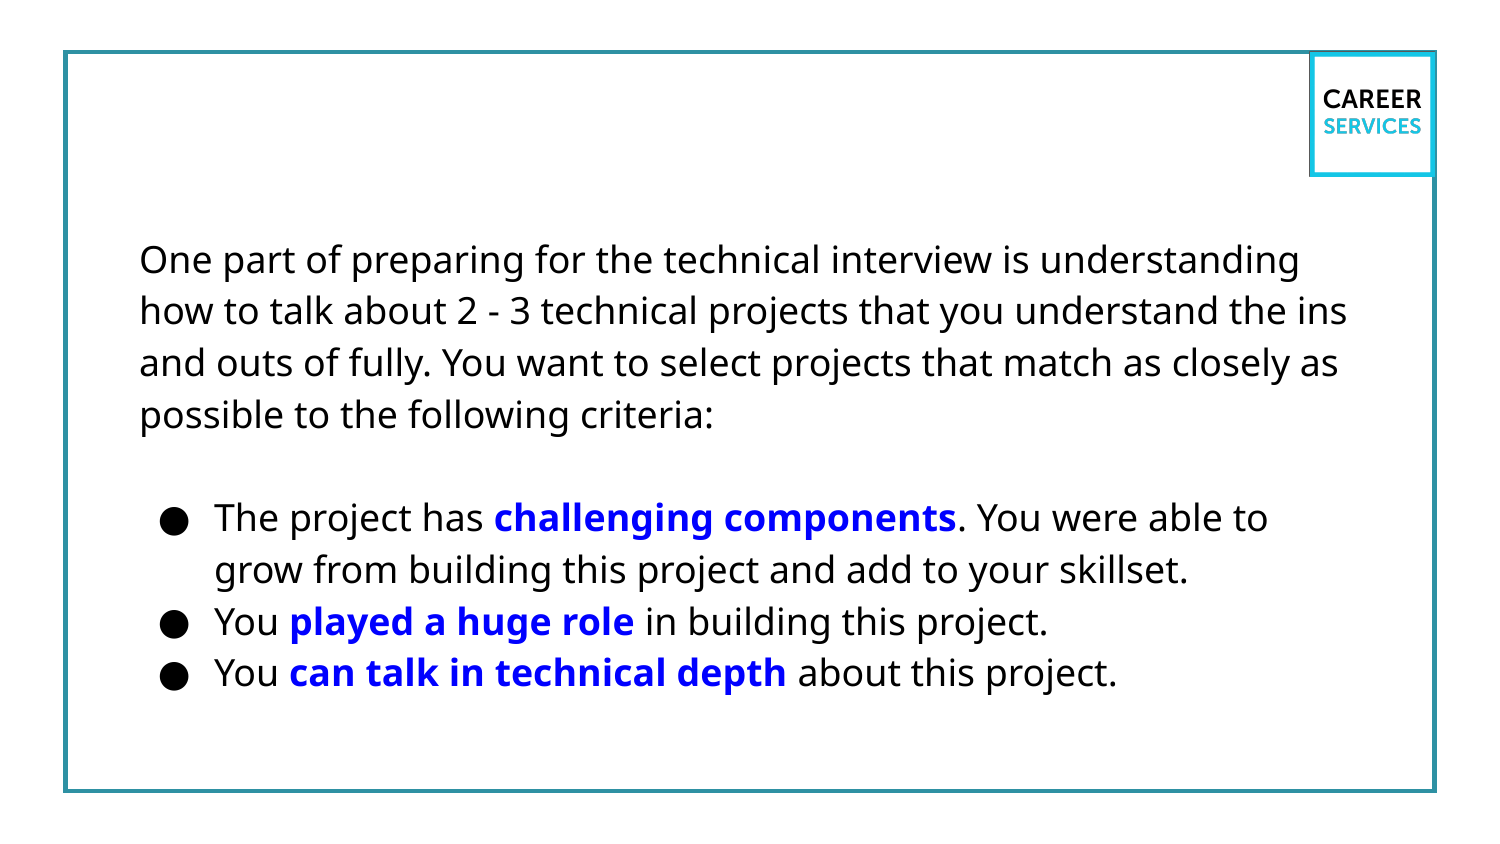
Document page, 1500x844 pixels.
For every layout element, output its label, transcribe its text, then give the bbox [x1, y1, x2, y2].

text_box One part of preparing for the technical interview is understanding how to talk about 2 - 3 technical projects that you understand the ins and outs of fully. You want to select projects that match as closely as possible to the following criteria: The project has challenging components. You were able to grow from building this project and add to your skillset. You played a huge role in building this project. You can talk in technical depth about this project. [124, 213, 1376, 751]
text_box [1309, 51, 1435, 177]
text_box [65, 52, 1435, 792]
